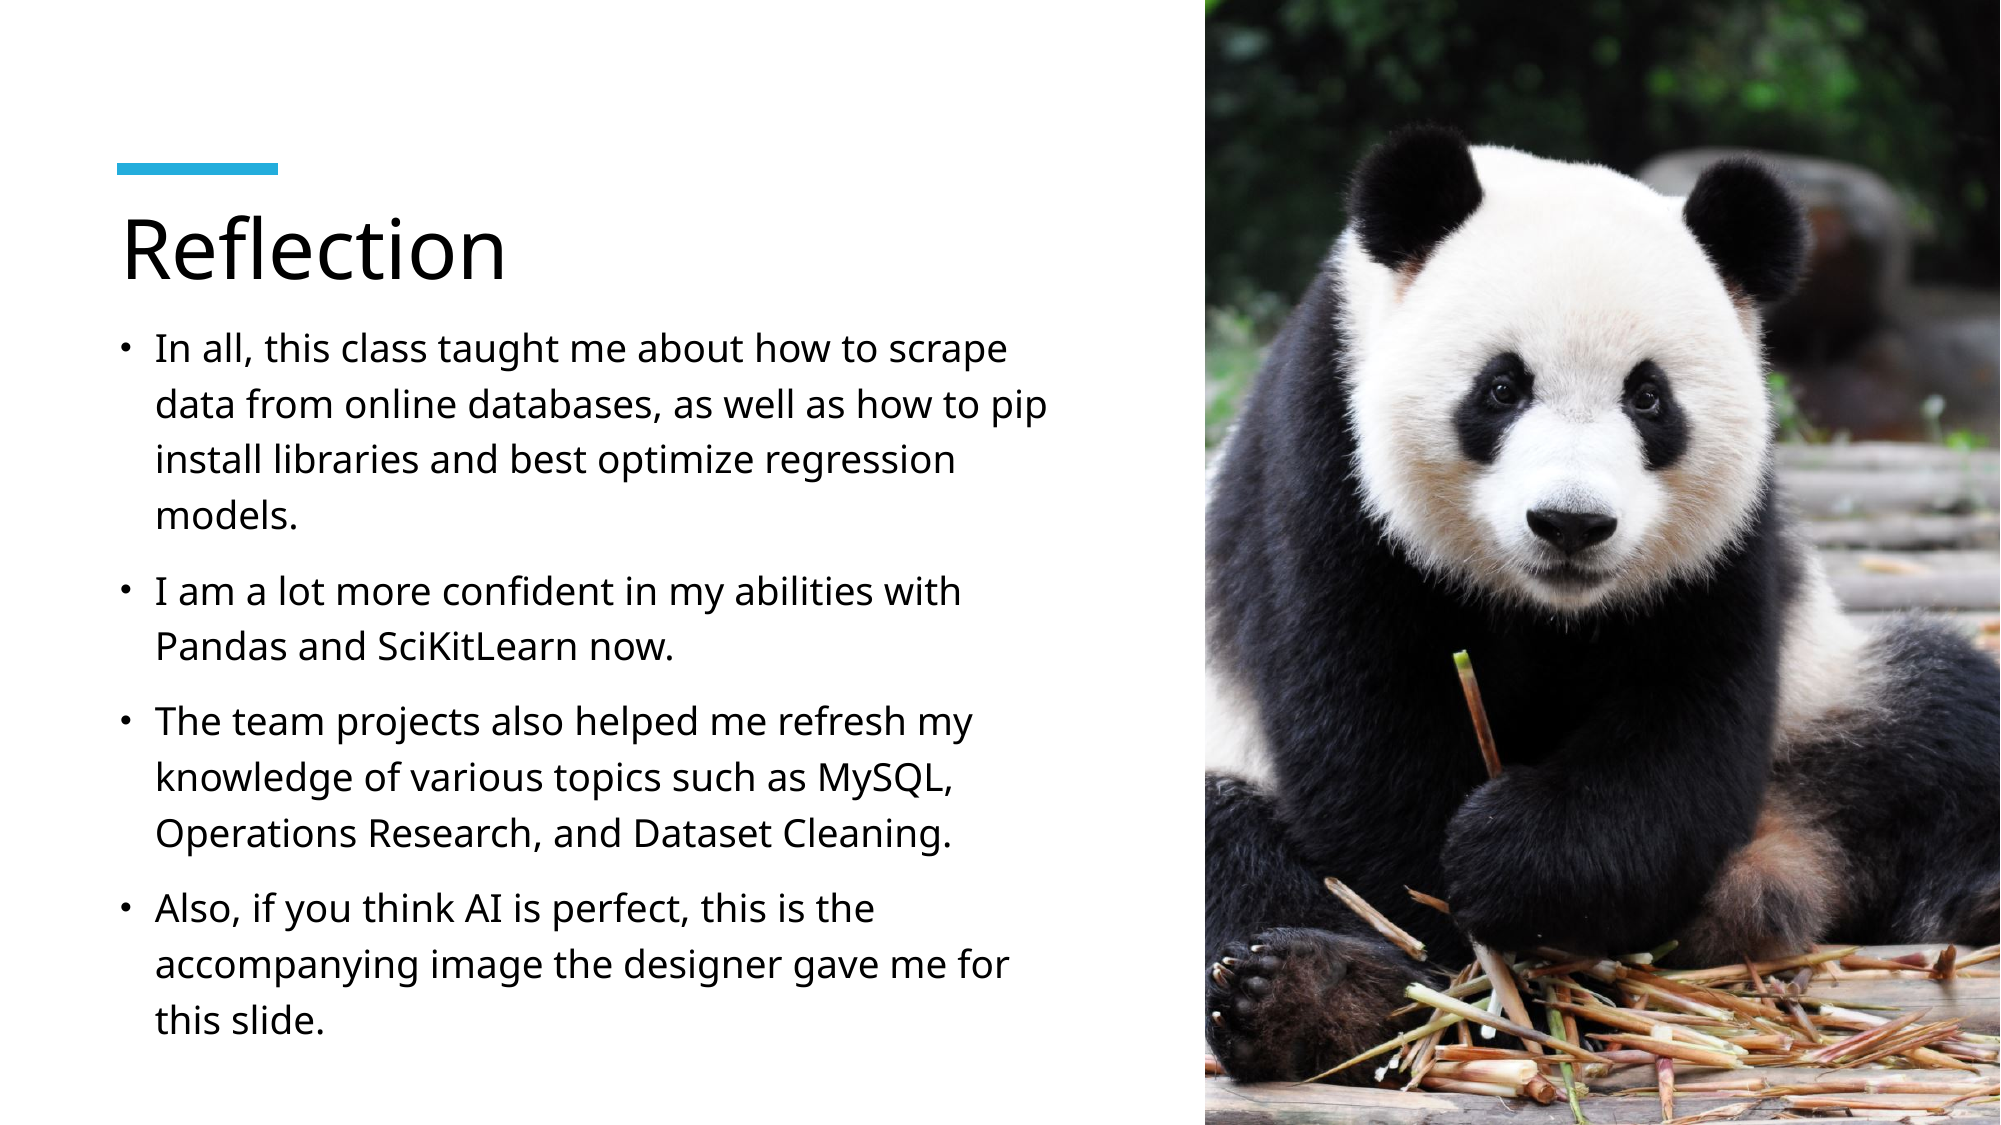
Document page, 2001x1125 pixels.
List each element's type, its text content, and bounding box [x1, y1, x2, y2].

title Reflection [105, 188, 1065, 306]
list In all, this class taught me about how to scrape data from online databases, as well as how to pip install libraries and best optimize regression models. I am a lot more confident in my abilities with Pandas and SciKitLearn now. The team projects also helped me refresh my knowledge of various topics such as MySQL, Operations Research, and Dataset Cleaning. Also, if you think AI is perfect, this is the accompanying image the designer gave me for this slide. [105, 306, 1065, 1057]
picture [1204, 0, 2000, 1125]
text_box [0, 0, 1204, 1125]
